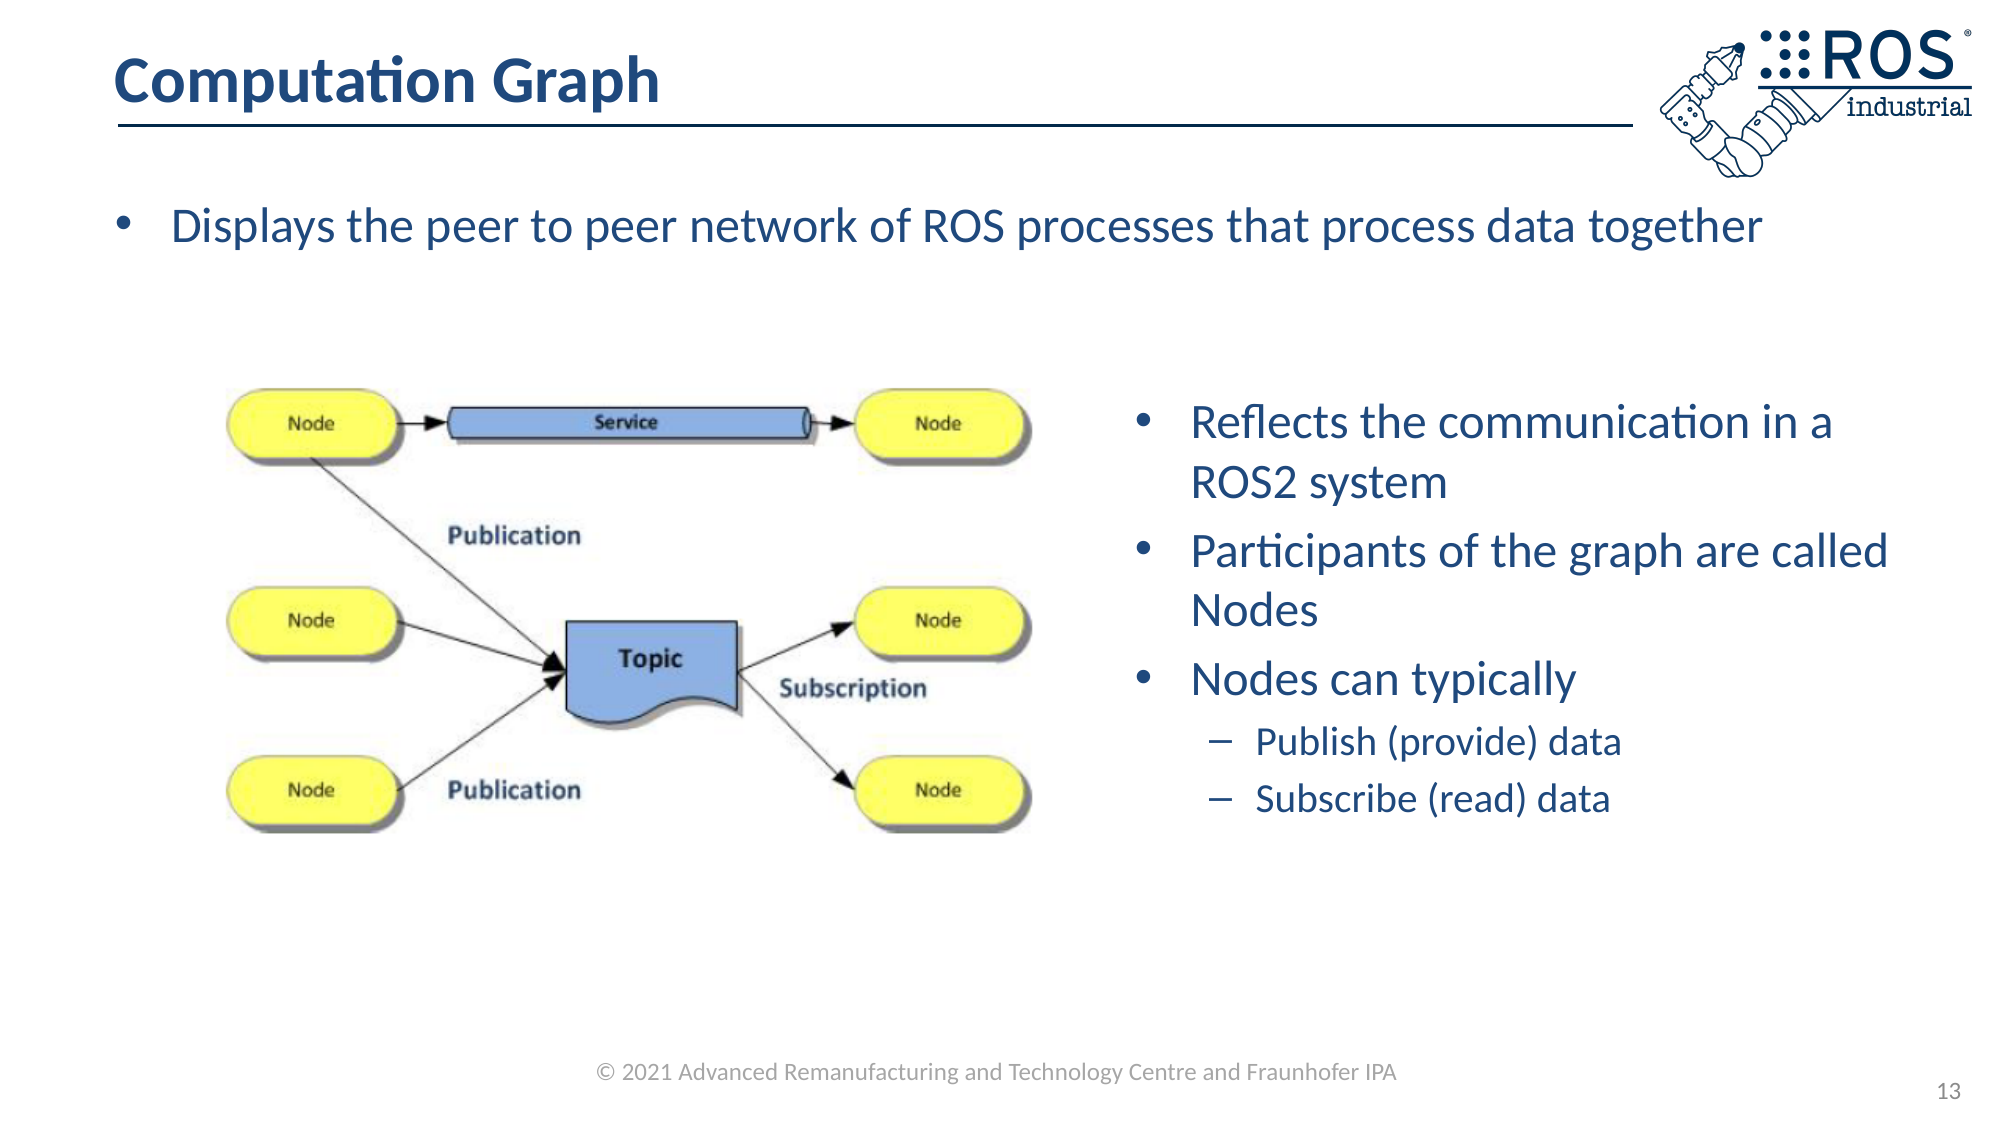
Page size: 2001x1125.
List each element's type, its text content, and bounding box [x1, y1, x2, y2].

text_box Reflects the communication in a ROS2 system Participants of the graph are called Nodes Nodes can typically Publish (provide) data Subscribe (read) data [1119, 381, 1947, 833]
title Computation Graph [99, 25, 1634, 126]
picture [195, 354, 1070, 865]
list Displays the peer to peer network of ROS processes that process data together [99, 184, 1900, 264]
slide_number 13 [1879, 1070, 1977, 1108]
picture [1657, 0, 1977, 213]
